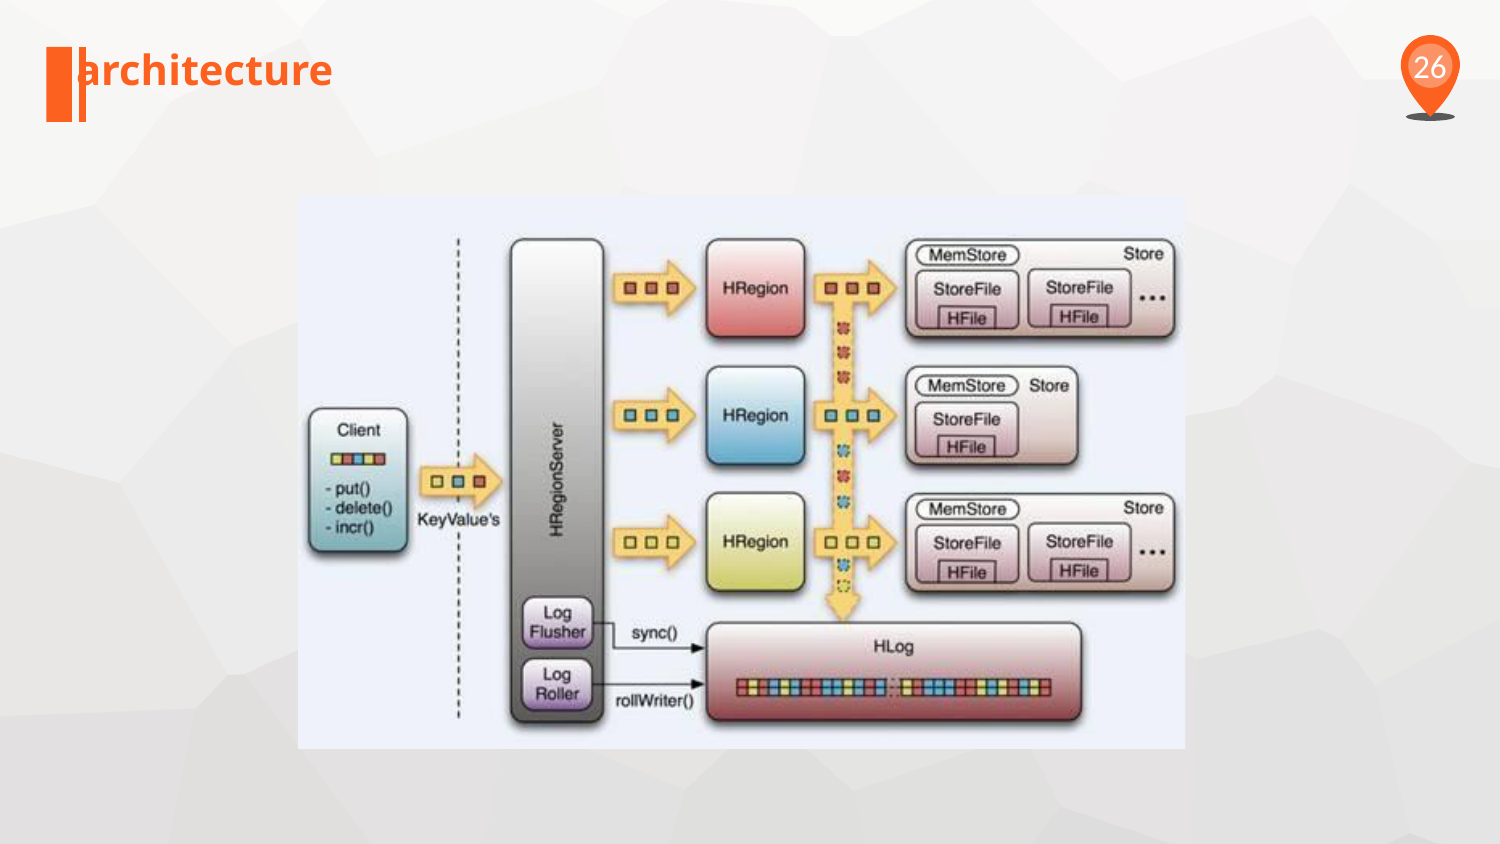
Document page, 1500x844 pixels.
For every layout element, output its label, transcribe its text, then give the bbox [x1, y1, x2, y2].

picture [0, 0, 1500, 844]
slide_number 26 [1254, 42, 1500, 88]
text_box [44, 45, 74, 124]
text_box architecture [61, 36, 349, 102]
